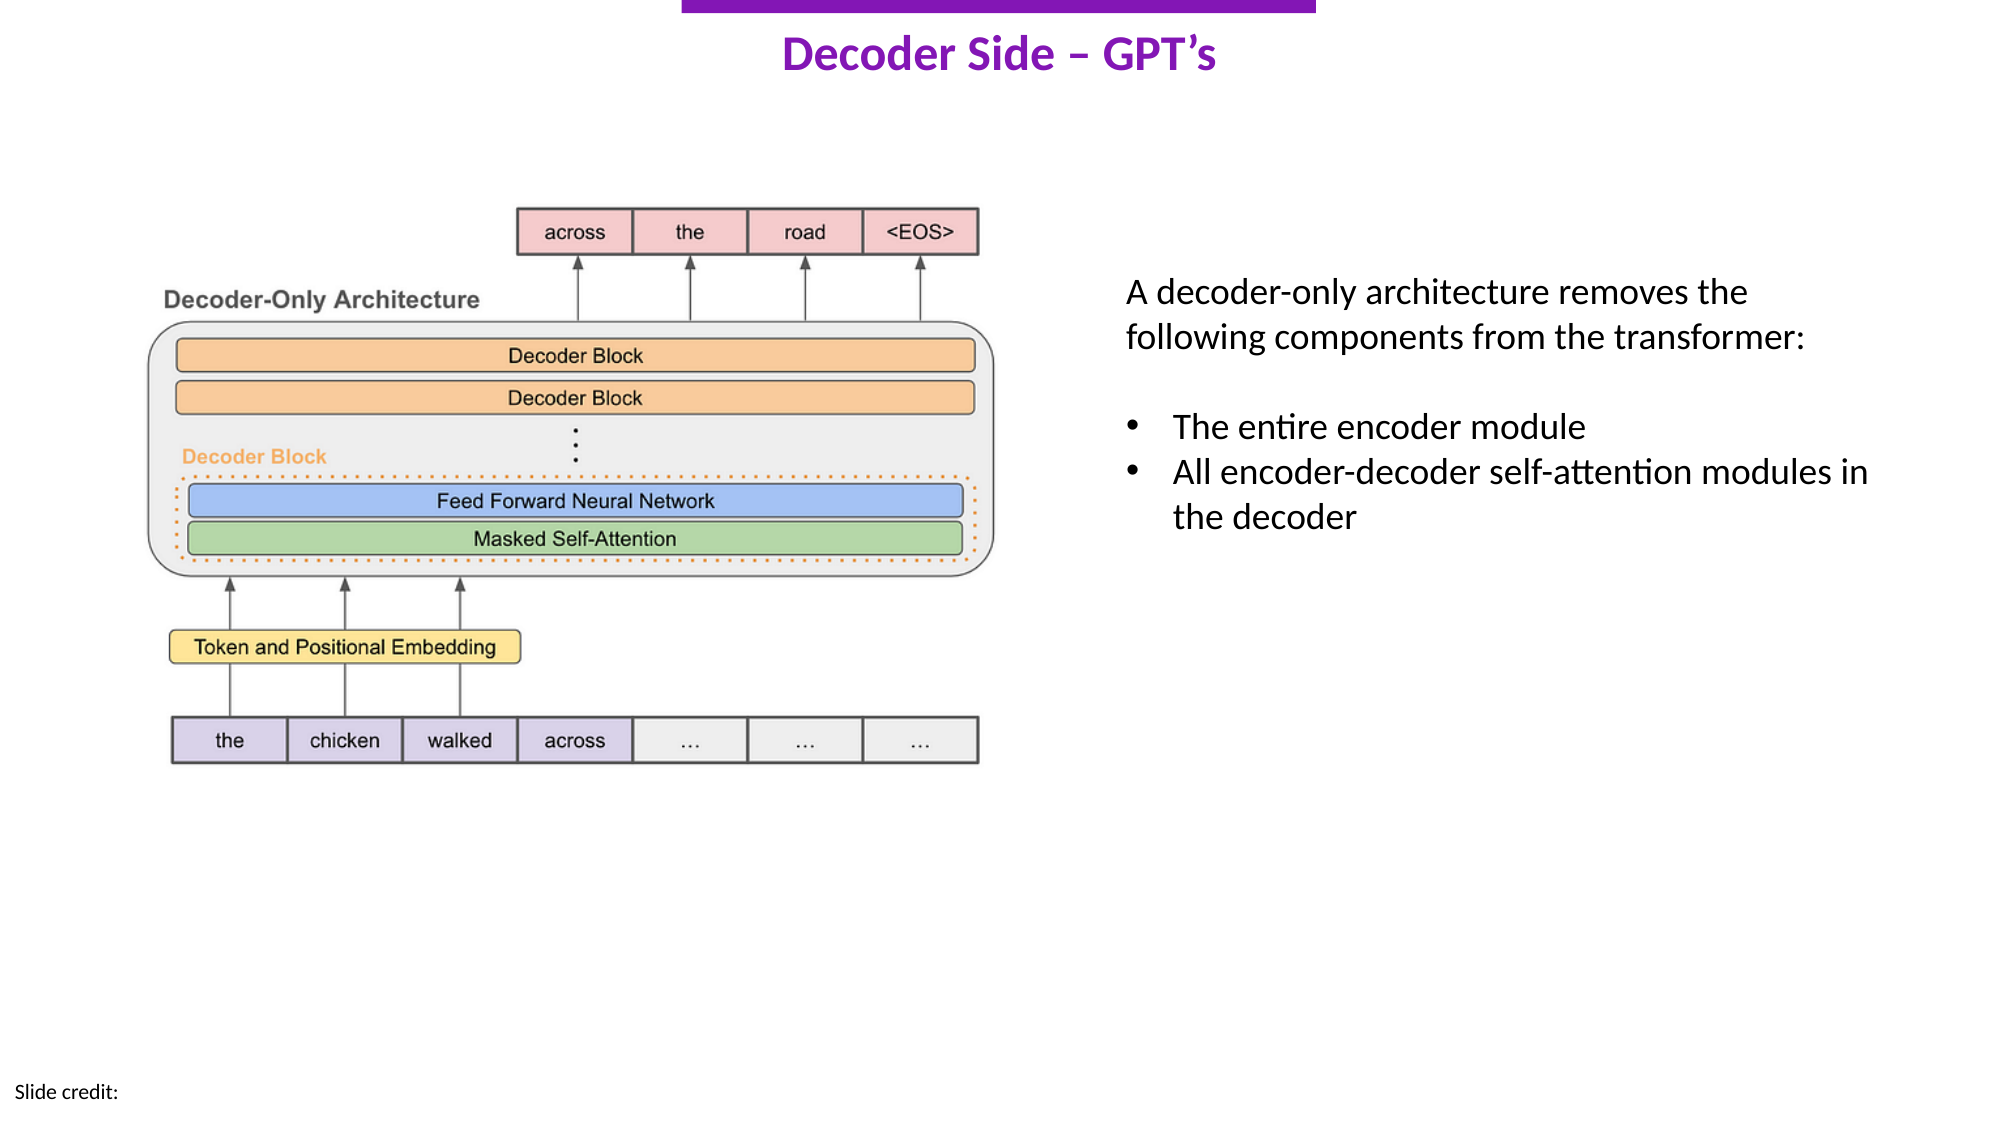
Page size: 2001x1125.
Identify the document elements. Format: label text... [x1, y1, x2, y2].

text_box [681, 0, 1317, 13]
text_box Slide credit: [0, 1070, 1203, 1112]
text_box Decoder Side – GPT’s [664, 13, 1335, 89]
text_box A decoder-only architecture removes the following components from the transformer: The entire encoder module All encoder-decoder self-attention modules in the decoder [1111, 259, 1891, 545]
picture [108, 179, 1023, 793]
